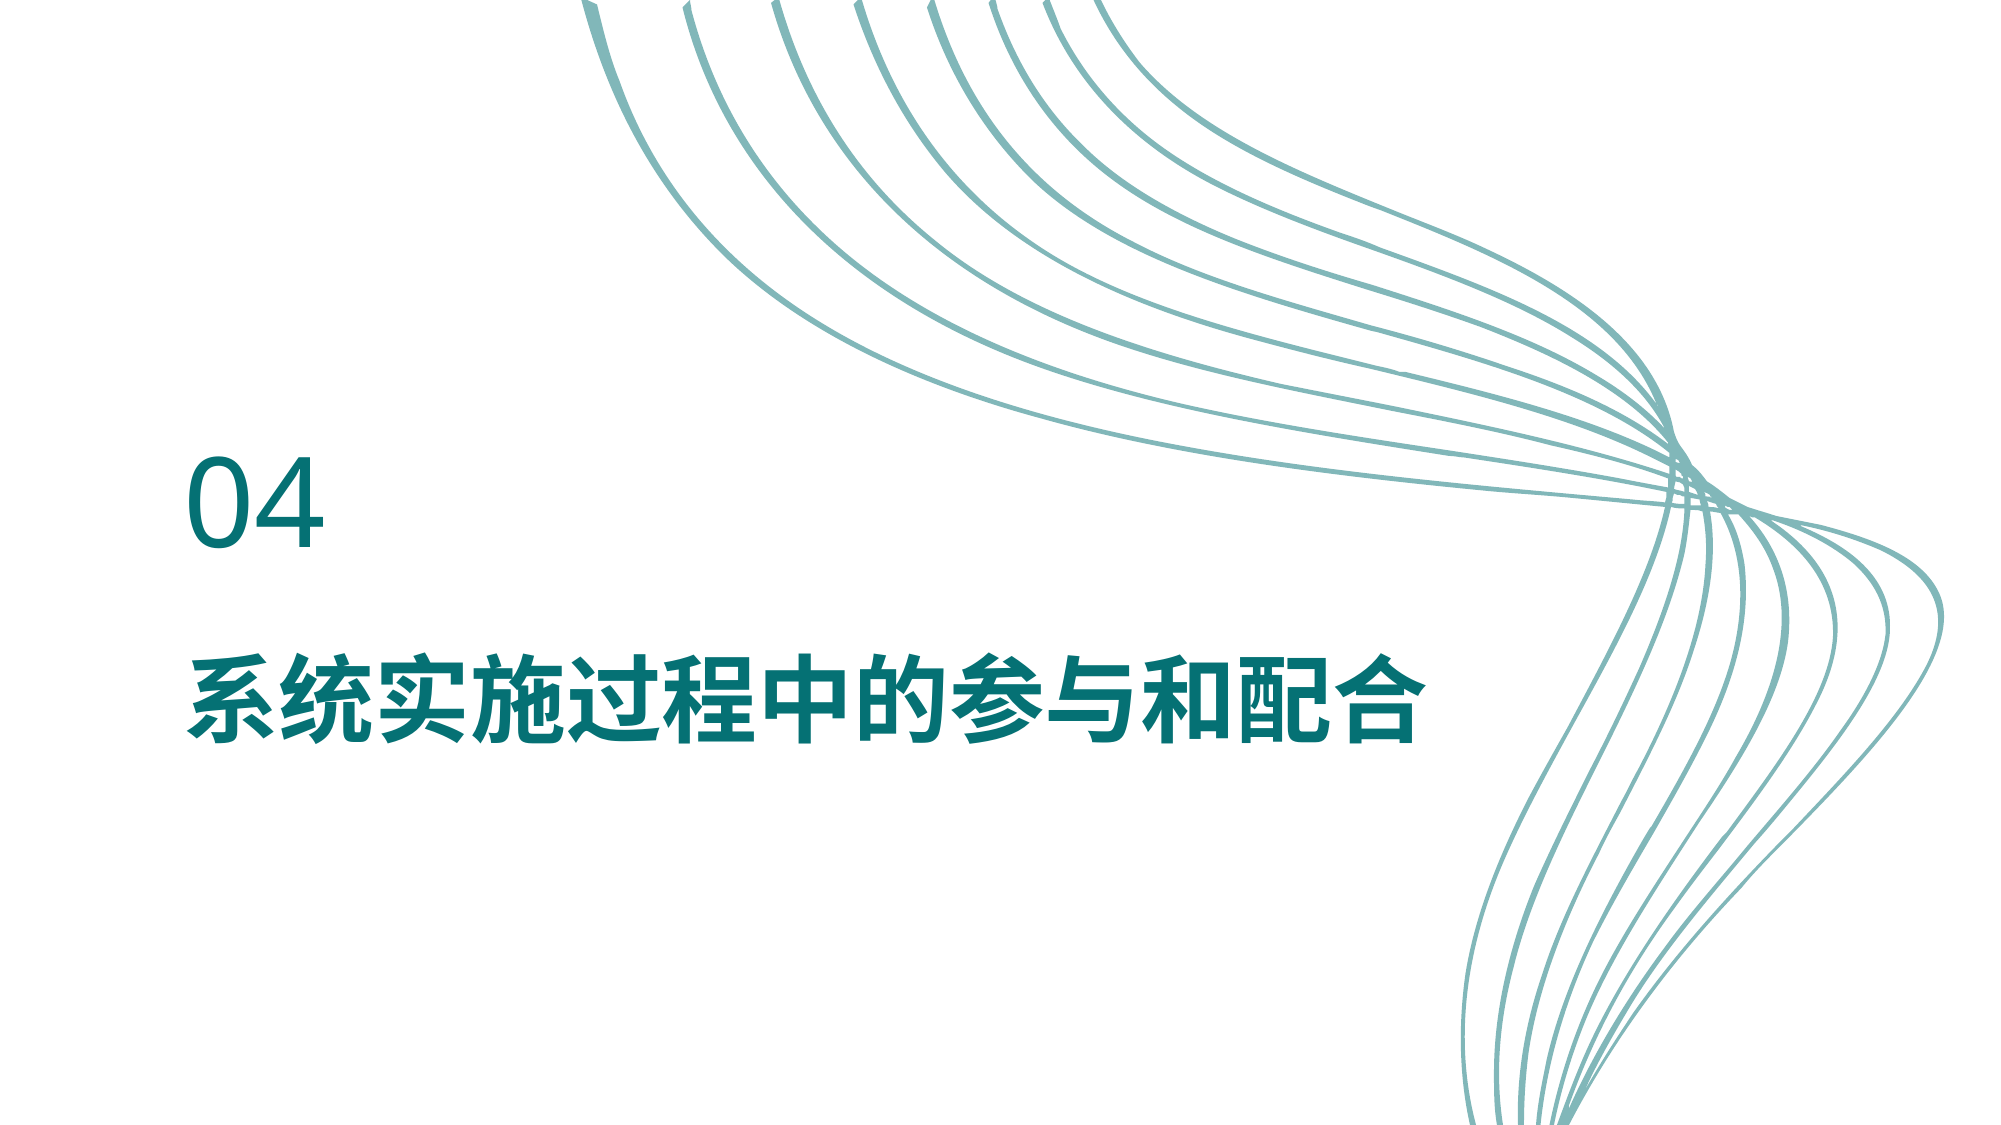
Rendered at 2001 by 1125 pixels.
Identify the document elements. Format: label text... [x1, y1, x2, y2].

title 系统实施过程中的参与和配合 [183, 639, 1537, 981]
list 04 [183, 221, 832, 573]
